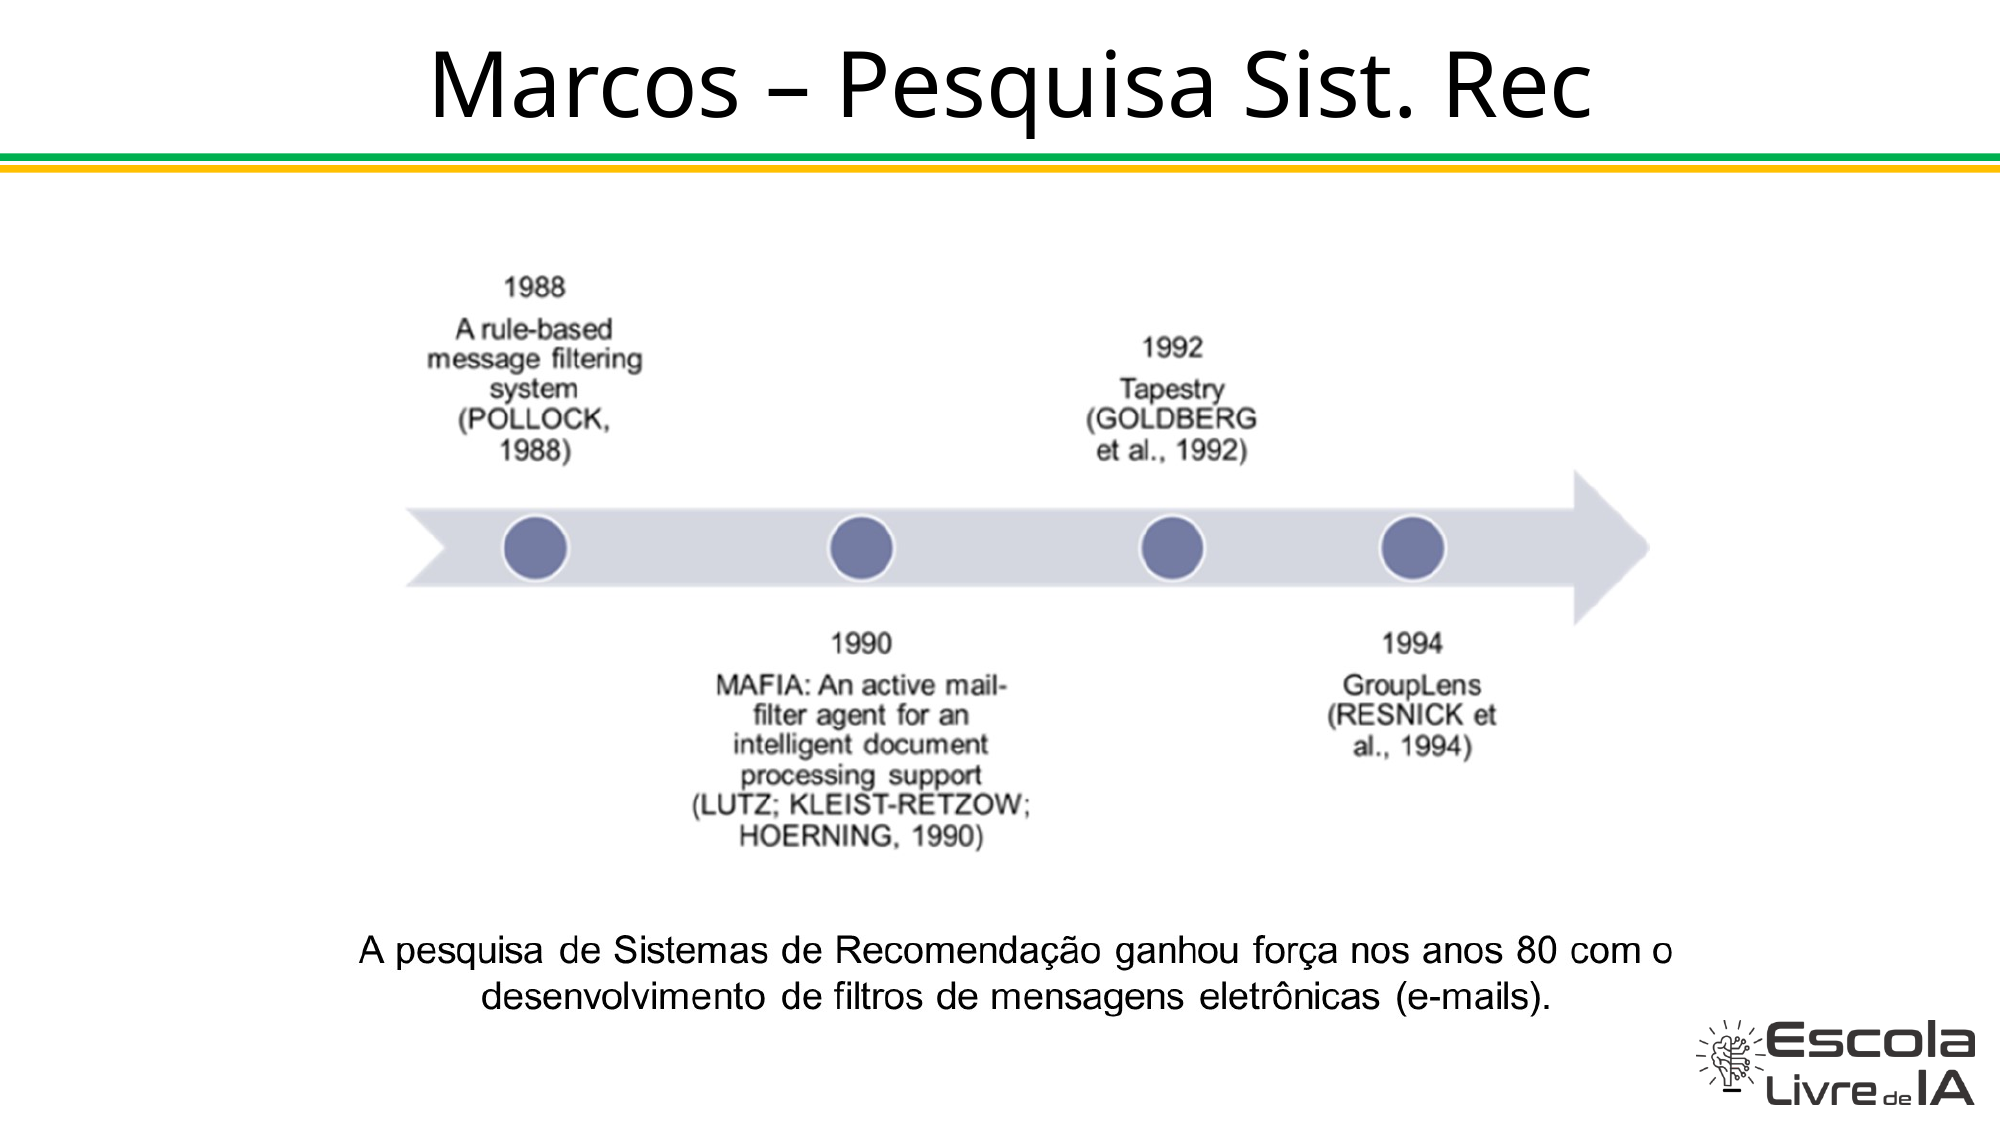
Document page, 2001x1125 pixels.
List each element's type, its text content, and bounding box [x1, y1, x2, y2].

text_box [0, 153, 2000, 173]
text_box Marcos – Pesquisa Sist. Rec [48, 30, 1975, 142]
picture [267, 197, 1975, 1105]
